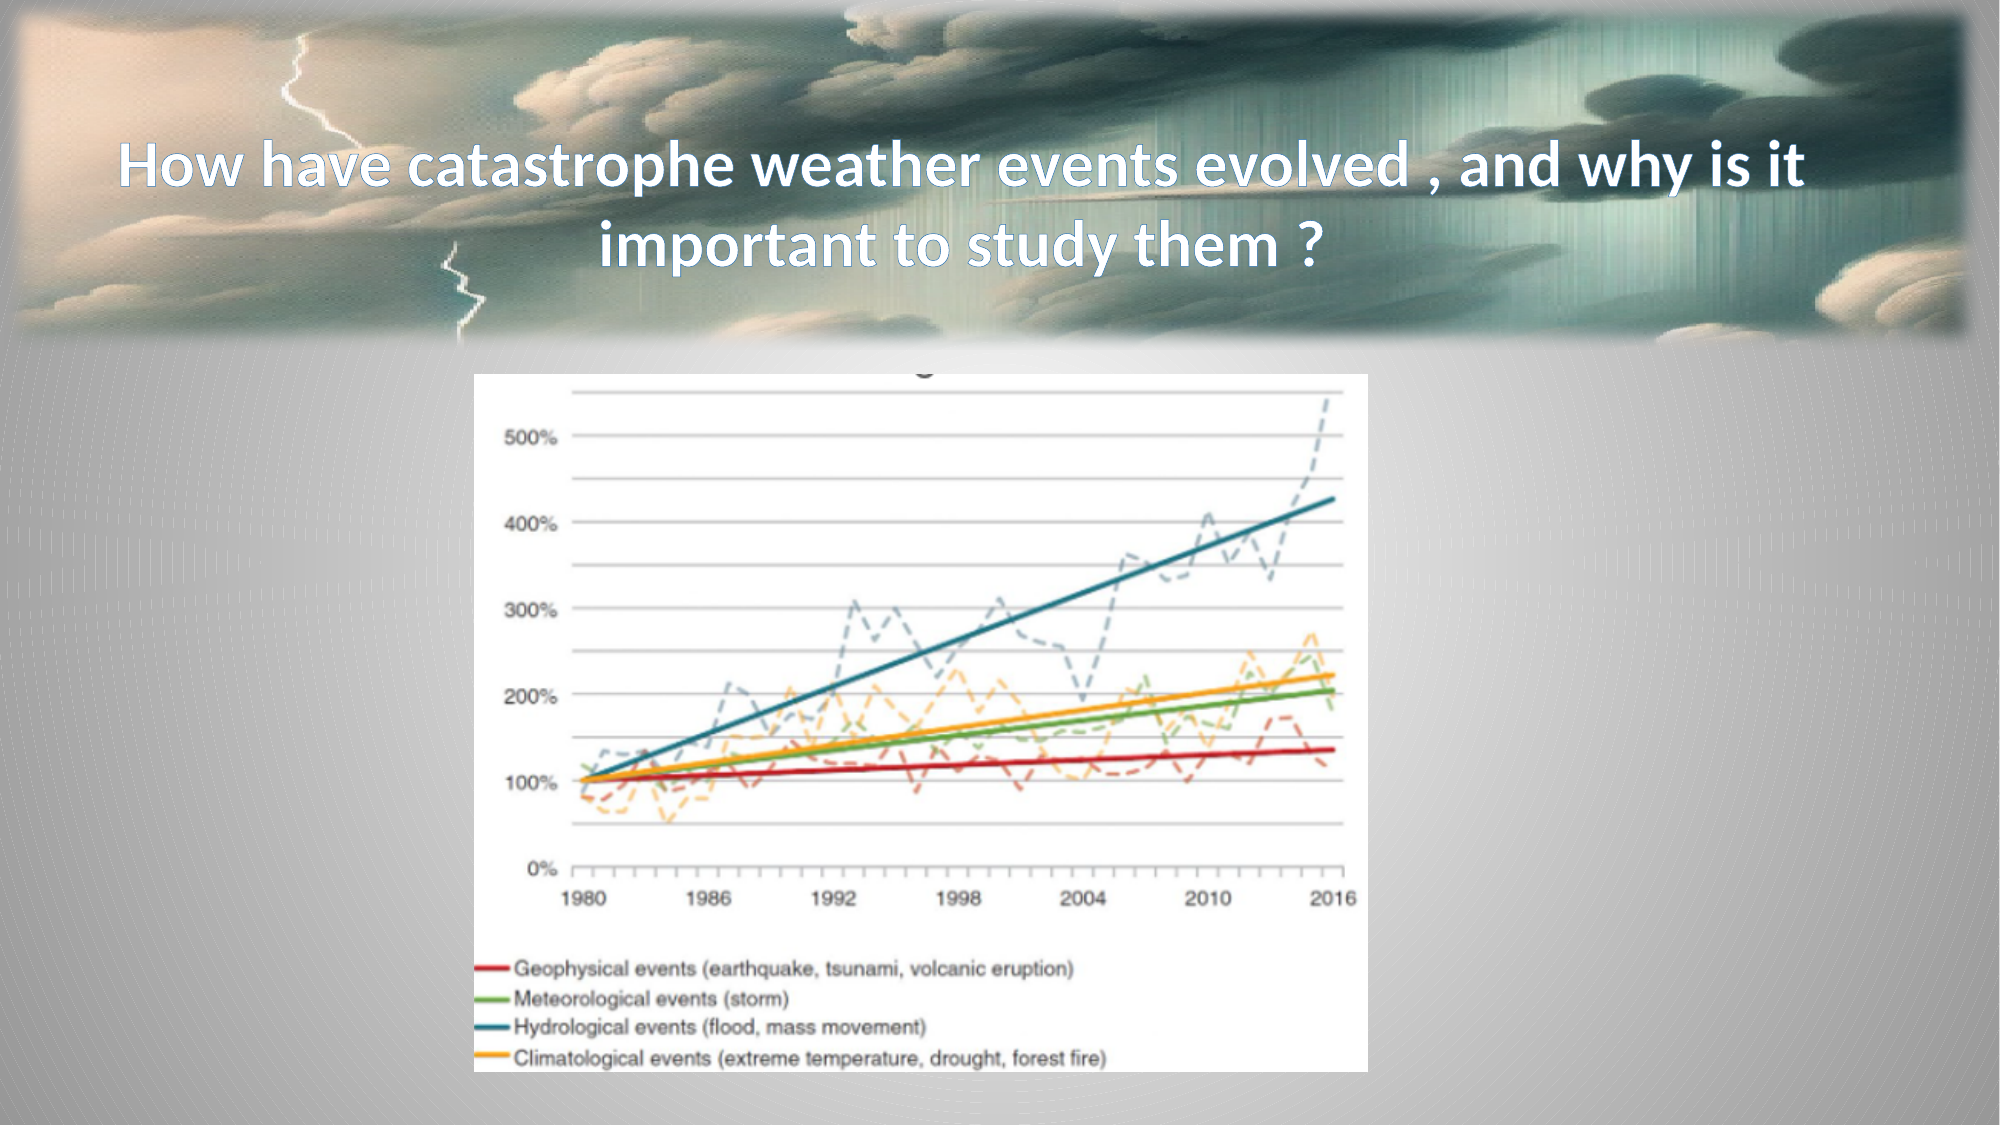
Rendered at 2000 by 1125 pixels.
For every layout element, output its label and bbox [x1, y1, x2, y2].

picture [4, 0, 1980, 351]
picture [474, 374, 1368, 1073]
